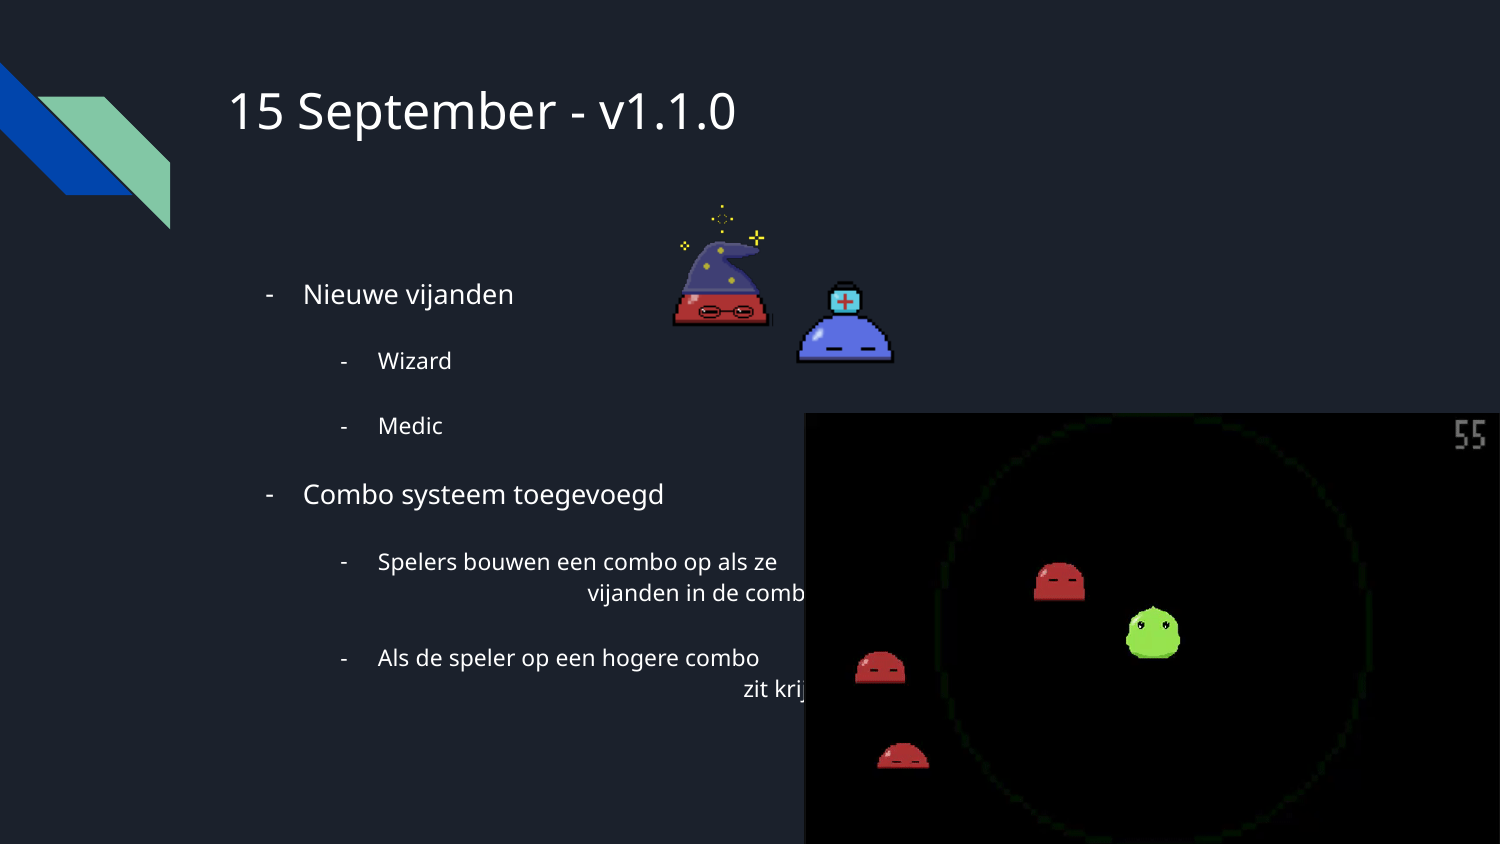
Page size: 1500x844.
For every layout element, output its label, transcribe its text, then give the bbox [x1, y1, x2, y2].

picture [803, 413, 1500, 844]
title 15 September - v1.1.0 [212, 64, 1368, 215]
picture [672, 202, 774, 328]
list Nieuwe vijanden Wizard Medic Combo systeem toegevoegd Spelers bouwen een combo op als ze vijanden in de combo circle weg vegen Als de speler op een hogere combo zit krijgt deze meer punten [212, 257, 1368, 735]
picture [795, 239, 896, 365]
